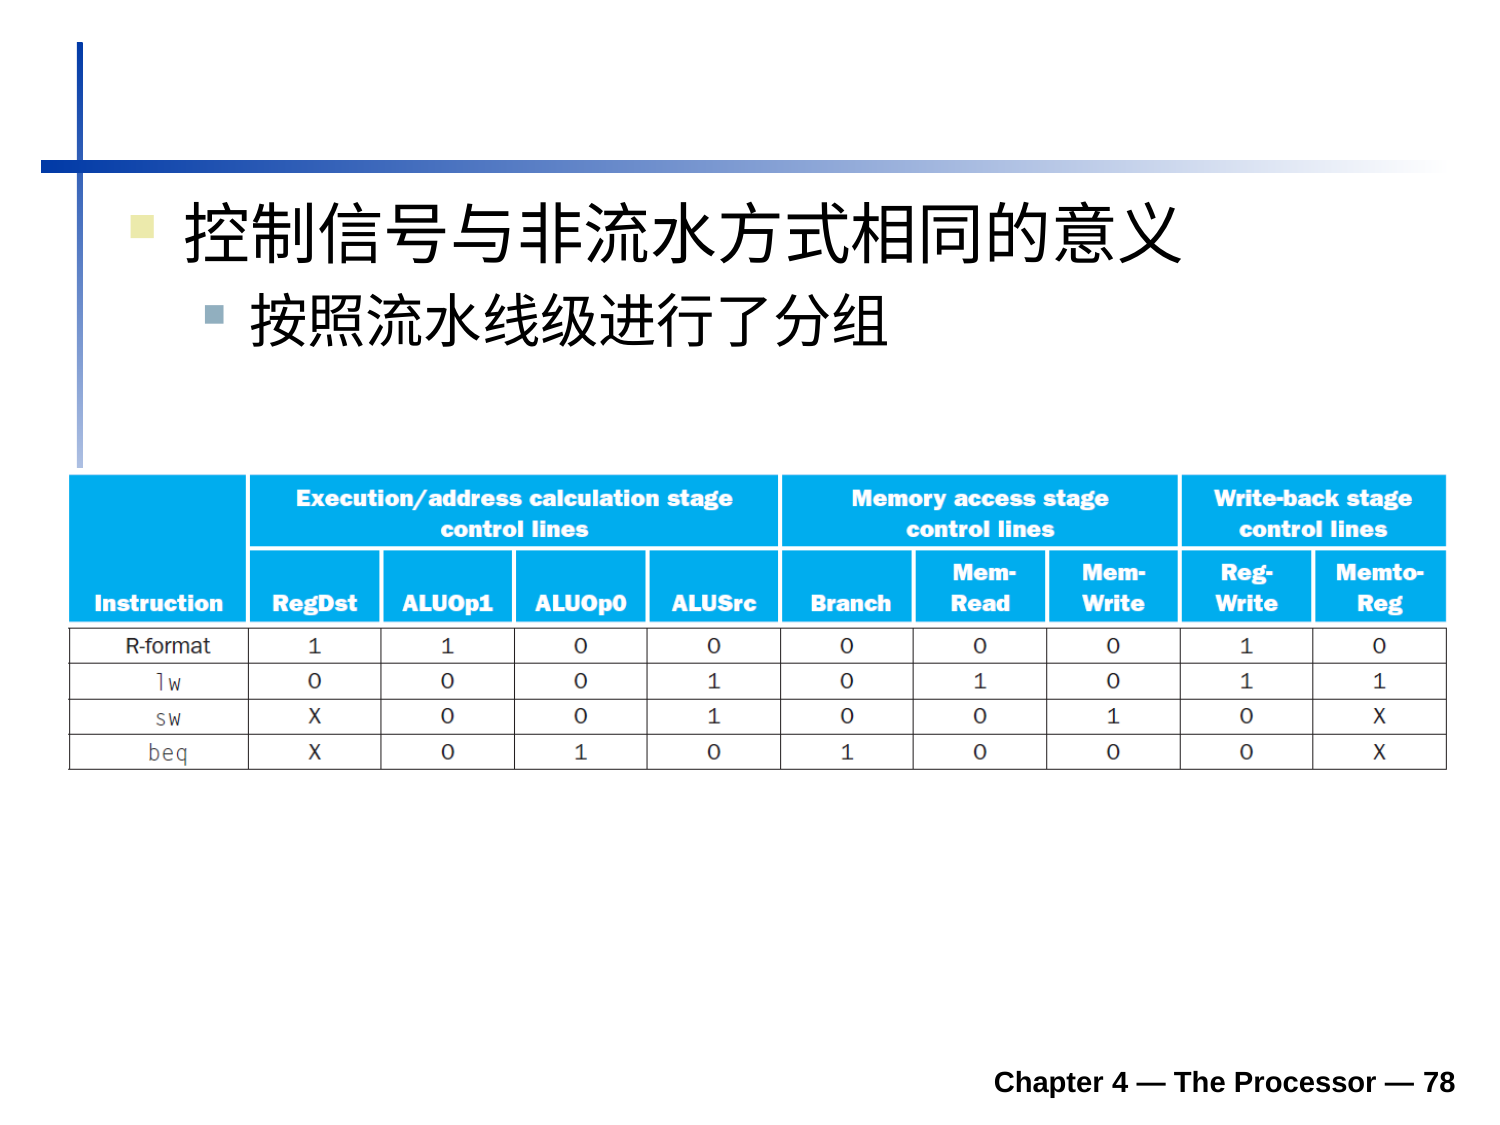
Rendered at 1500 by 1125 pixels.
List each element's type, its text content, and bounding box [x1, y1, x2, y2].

picture [64, 467, 1451, 776]
list 控制信号与非流水方式相同的意义 按照流水线级进行了分组 [112, 184, 1469, 433]
footer Chapter 4 — The Processor — 78 [277, 1046, 1471, 1106]
